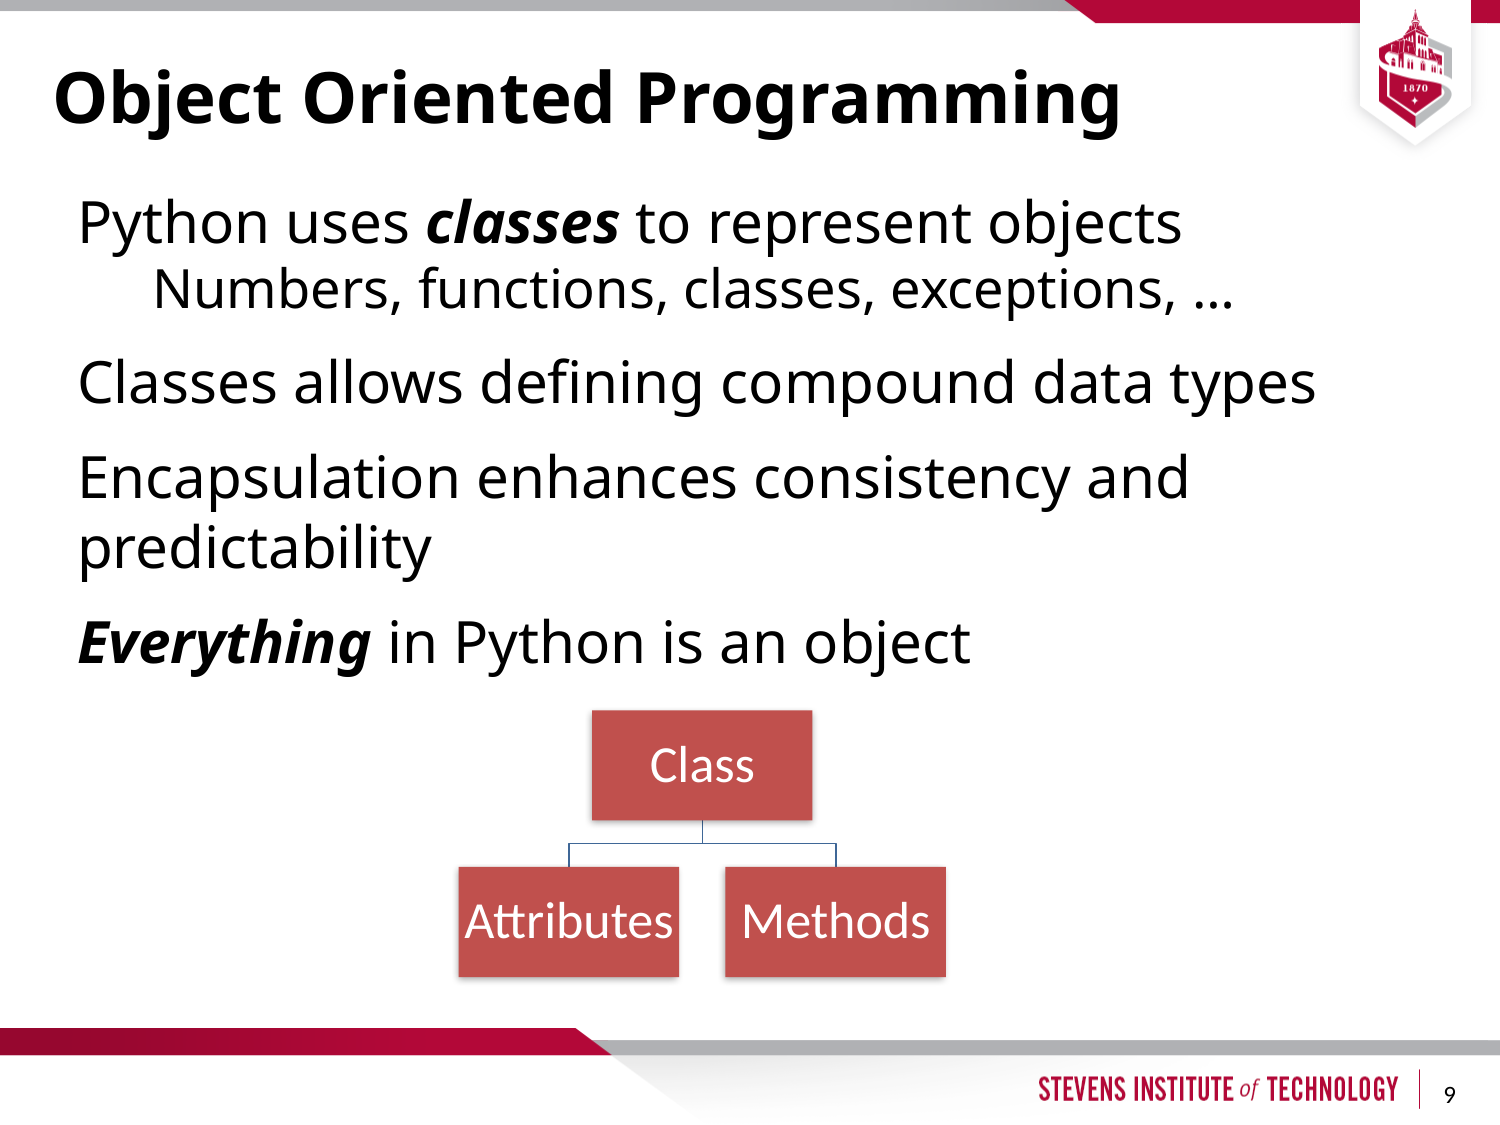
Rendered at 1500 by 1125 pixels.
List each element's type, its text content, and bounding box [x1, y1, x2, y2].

picture [0, 0, 1500, 160]
picture [0, 1028, 458, 1125]
list Python uses classes to represent objects Numbers, functions, classes, exceptions, … Classes allows defining compound data types Encapsulation enhances consistency and predictability Everything in Python is an object [62, 177, 1500, 430]
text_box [458, 543, 947, 1125]
slide_number 9 [1428, 1071, 1490, 1108]
title Object Oriented Programming [37, 45, 1338, 150]
picture [947, 1028, 1500, 1125]
